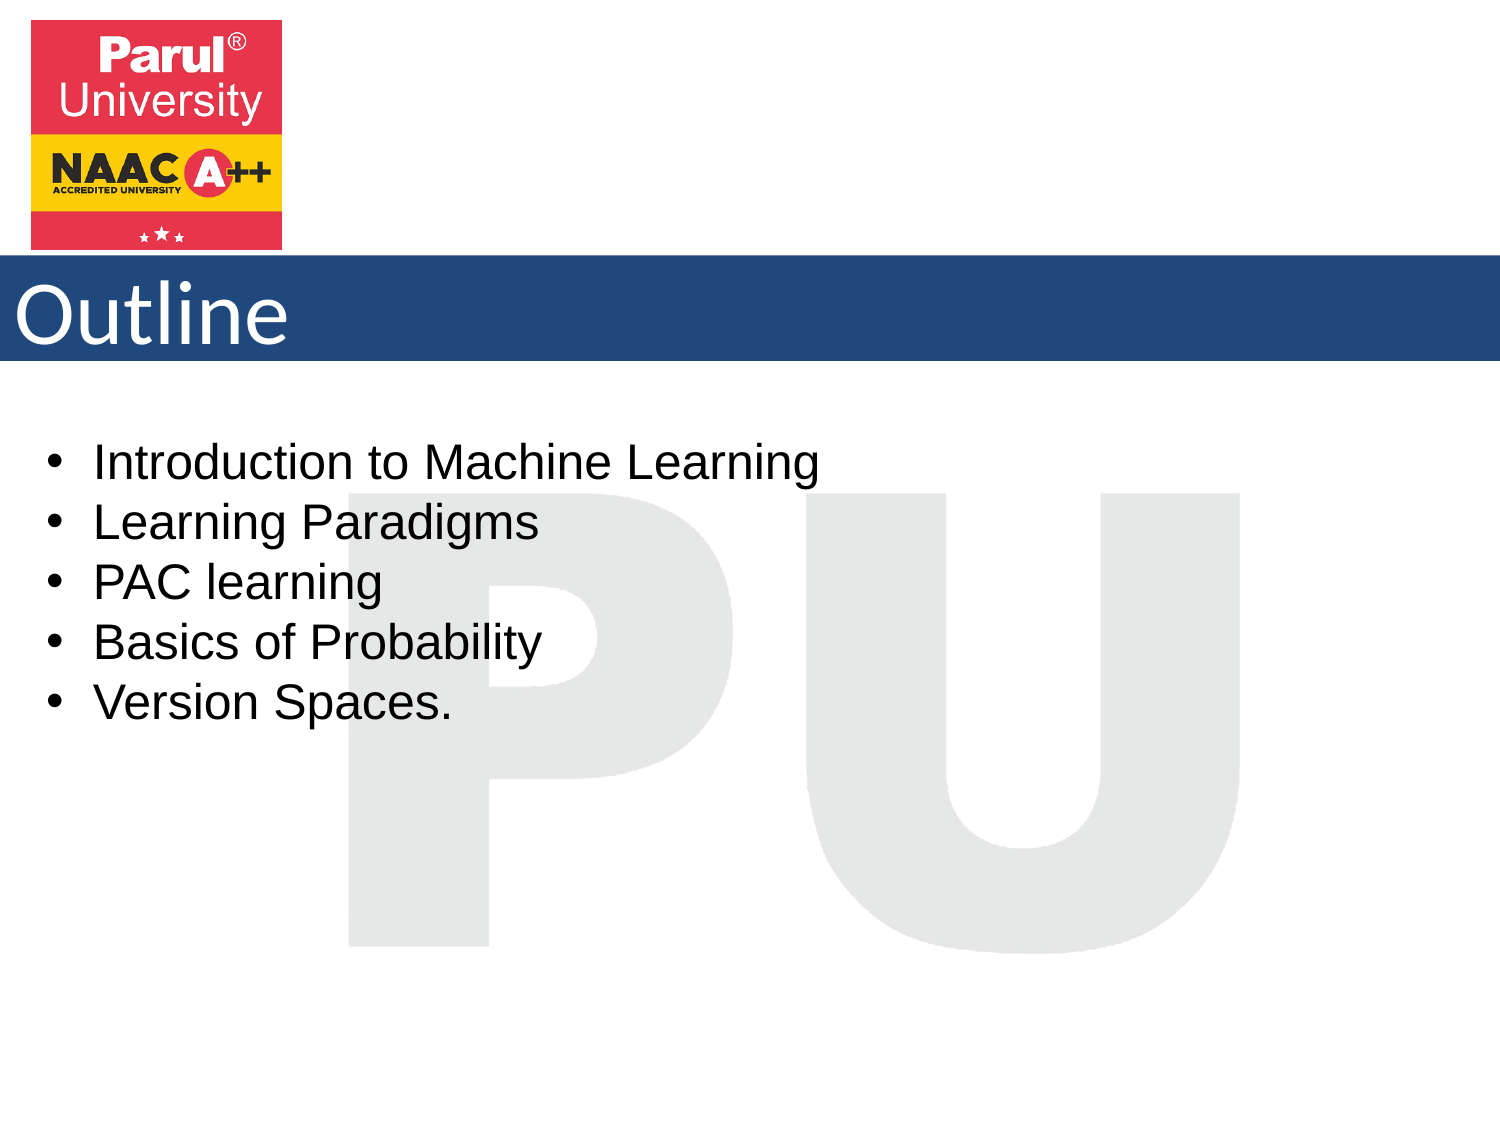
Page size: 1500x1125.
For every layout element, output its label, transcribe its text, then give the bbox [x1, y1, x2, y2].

picture [30, 20, 282, 250]
text_box [31, 276, 1469, 368]
picture [348, 493, 1240, 954]
text_box Outline [0, 255, 1500, 361]
text_box Introduction to Machine Learning Learning Paradigms PAC learning Basics of Probability Version Spaces. [31, 422, 1469, 738]
